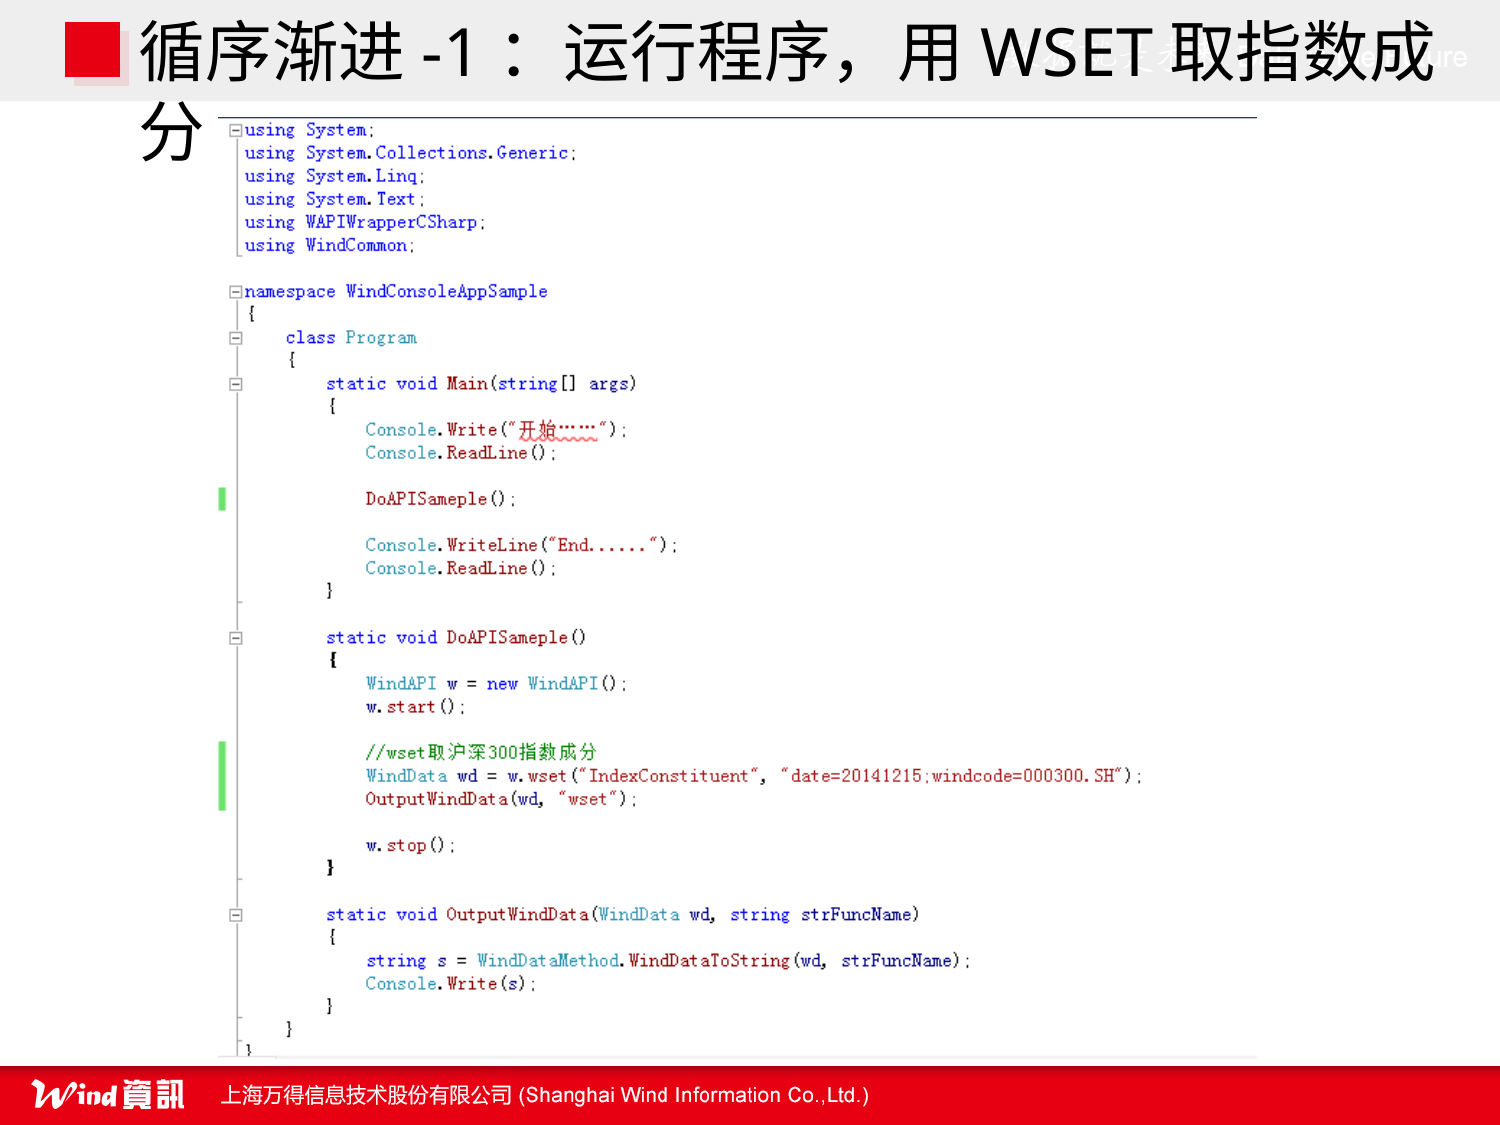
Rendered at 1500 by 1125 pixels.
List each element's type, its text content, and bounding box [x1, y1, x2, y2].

picture [0, 0, 1500, 1125]
text_box 循序渐进-1：运行程序，用WSET取指数成分 [123, 1, 1500, 95]
